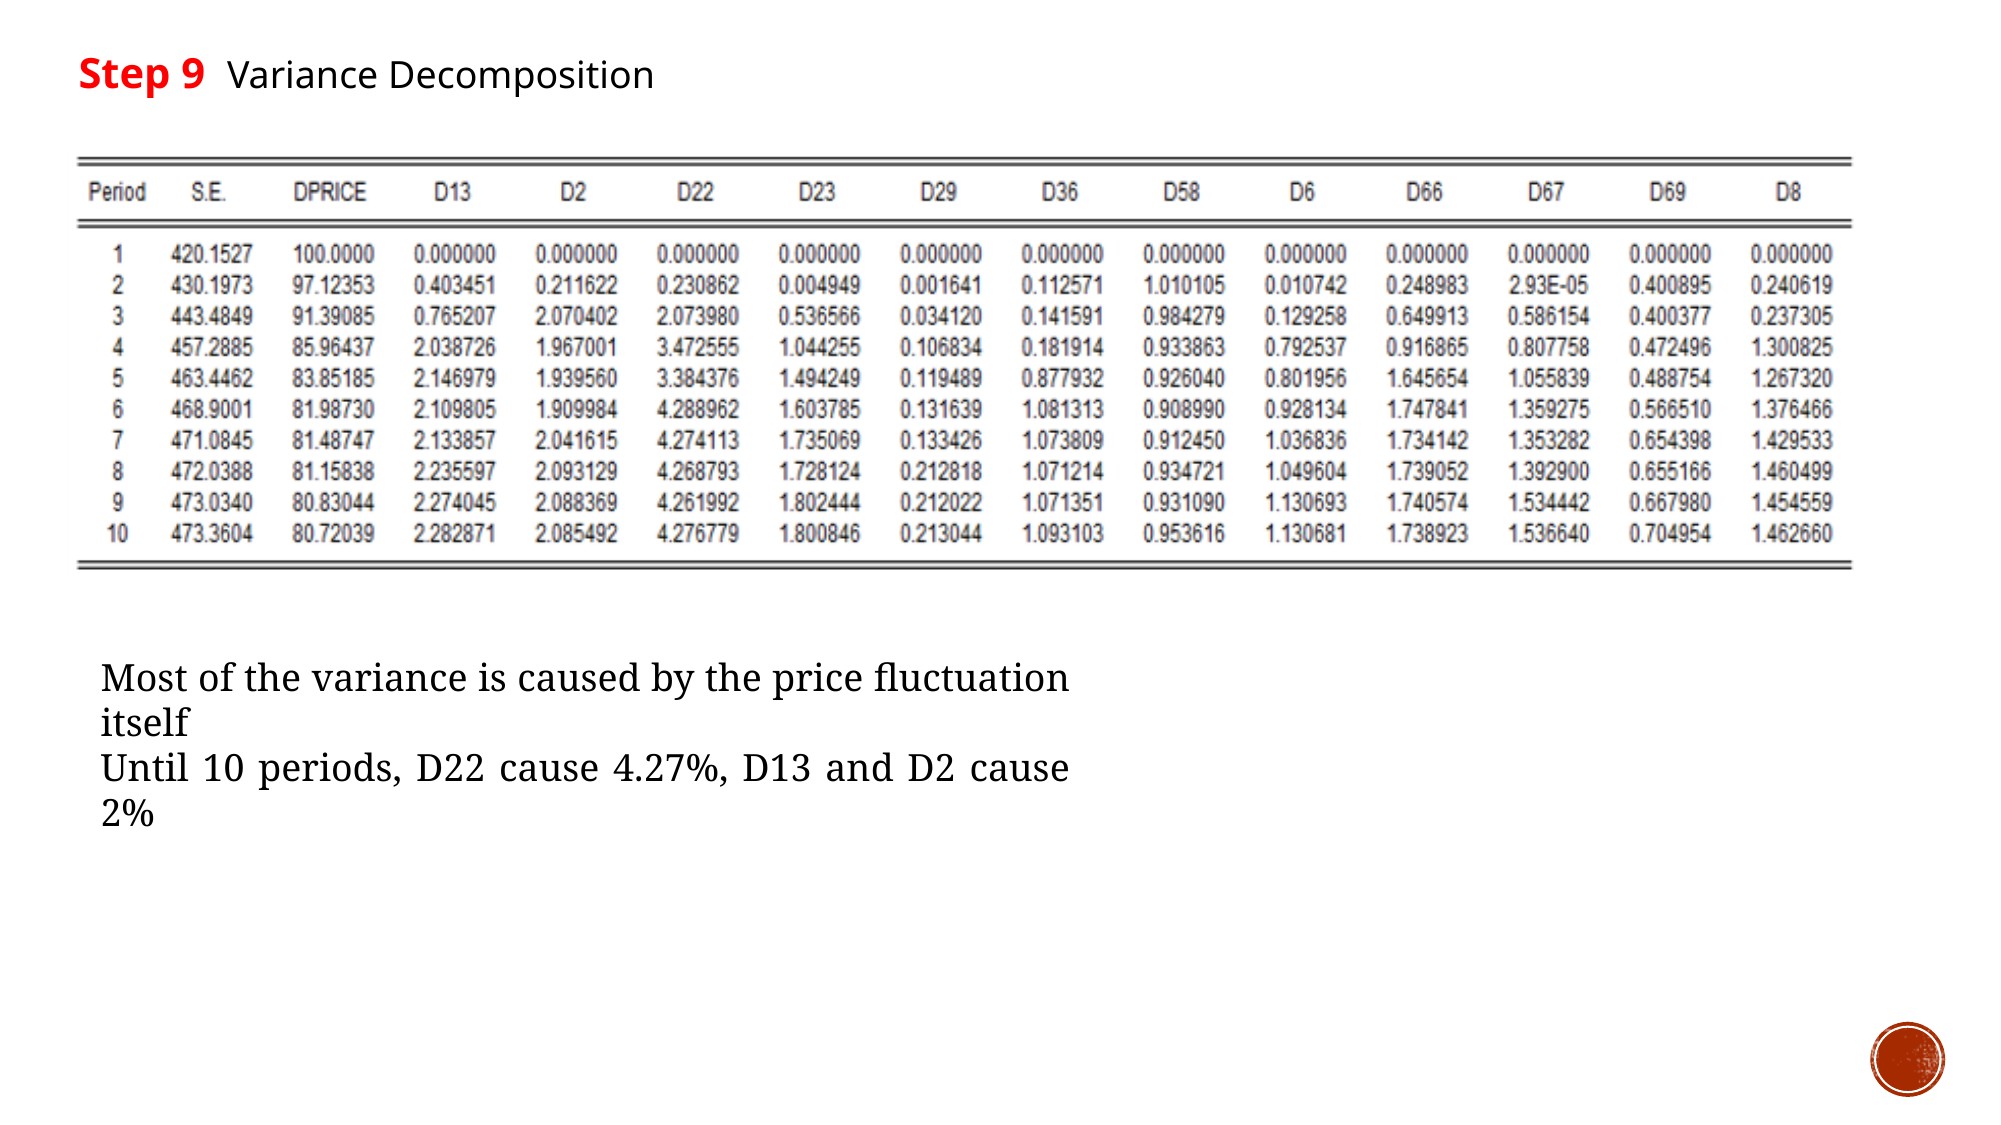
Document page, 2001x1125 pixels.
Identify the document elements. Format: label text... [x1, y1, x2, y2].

text_box Most of the variance is caused by the price fluctuation itself Until 10 periods, D22 cause 4.27%, D13 and D2 cause 2% [85, 646, 1086, 842]
text_box Step 9 Variance Decomposition [63, 39, 671, 105]
picture [68, 152, 1859, 578]
